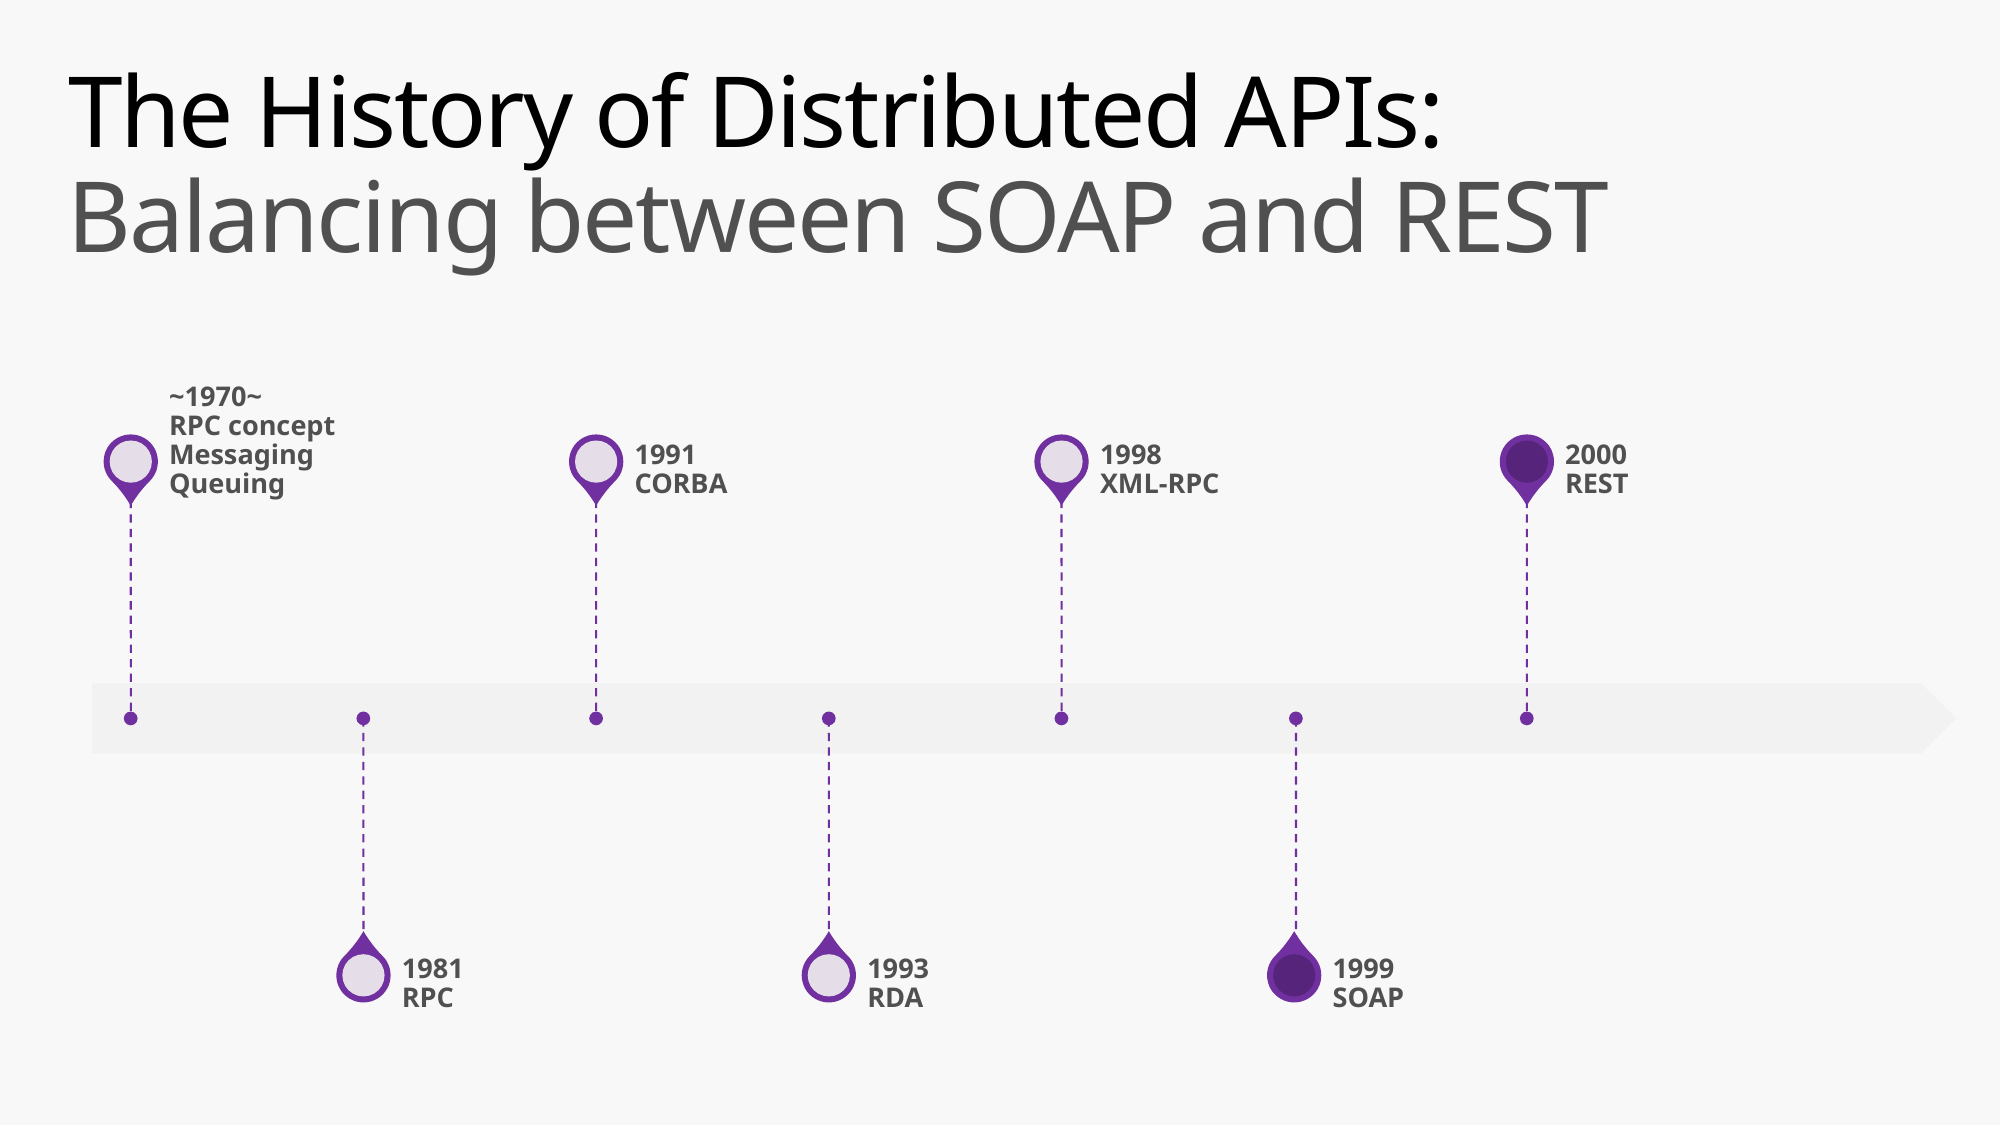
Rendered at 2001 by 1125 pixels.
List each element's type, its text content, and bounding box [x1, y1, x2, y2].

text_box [91, 349, 1957, 1088]
title The History of Distributed APIs: [44, 47, 1957, 196]
text_box Balancing between SOAP and REST [43, 152, 1956, 301]
